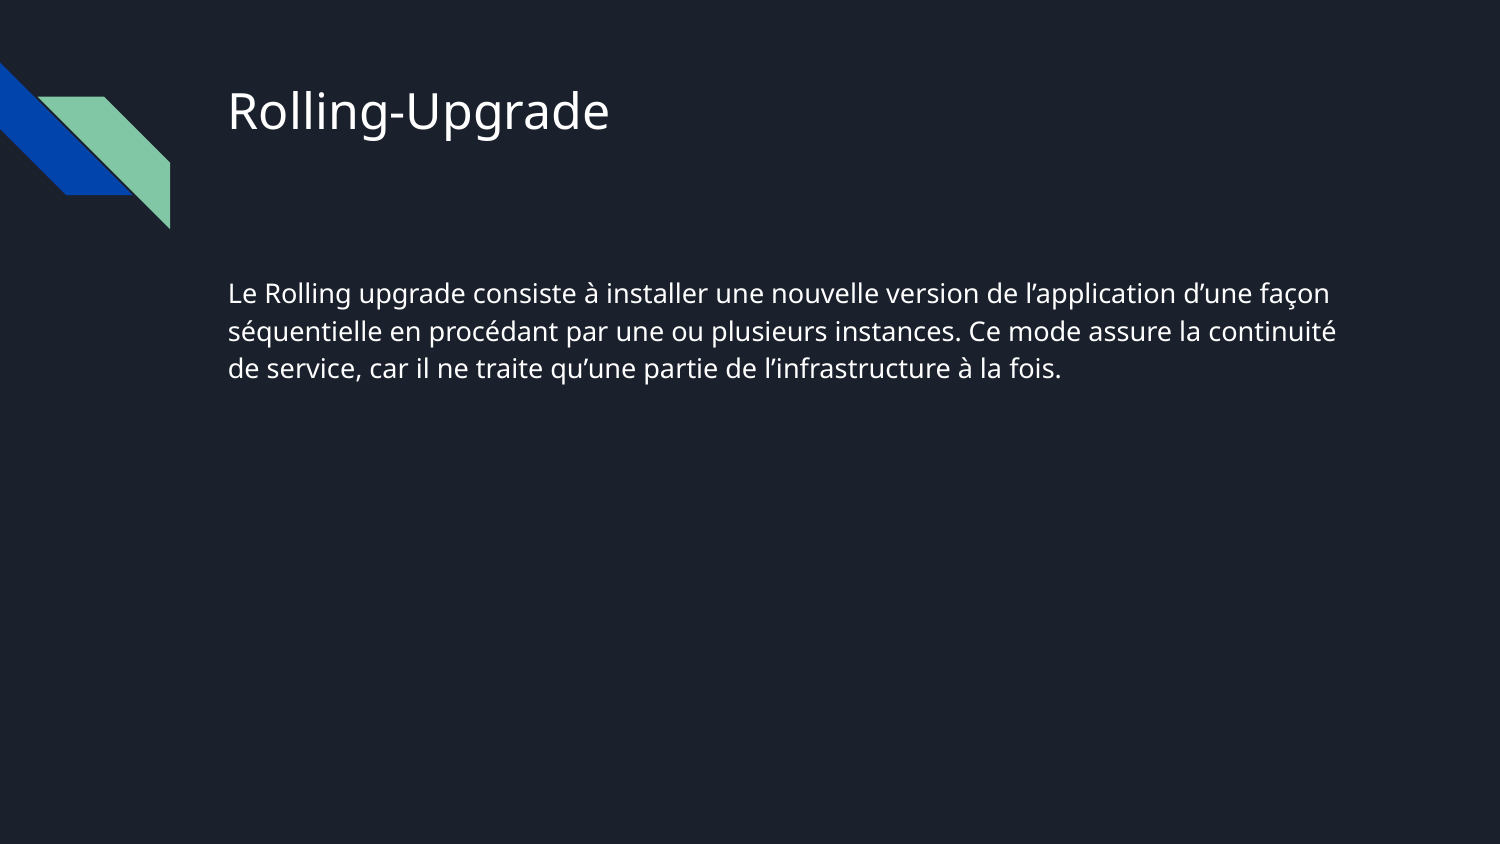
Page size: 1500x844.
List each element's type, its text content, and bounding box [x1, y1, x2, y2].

title Rolling-Upgrade [212, 64, 1368, 215]
list Le Rolling upgrade consiste à installer une nouvelle version de l’application d’une façon séquentielle en procédant par une ou plusieurs instances. Ce mode assure la continuité de service, car il ne traite qu’une partie de l’infrastructure à la fois. [212, 257, 1368, 735]
